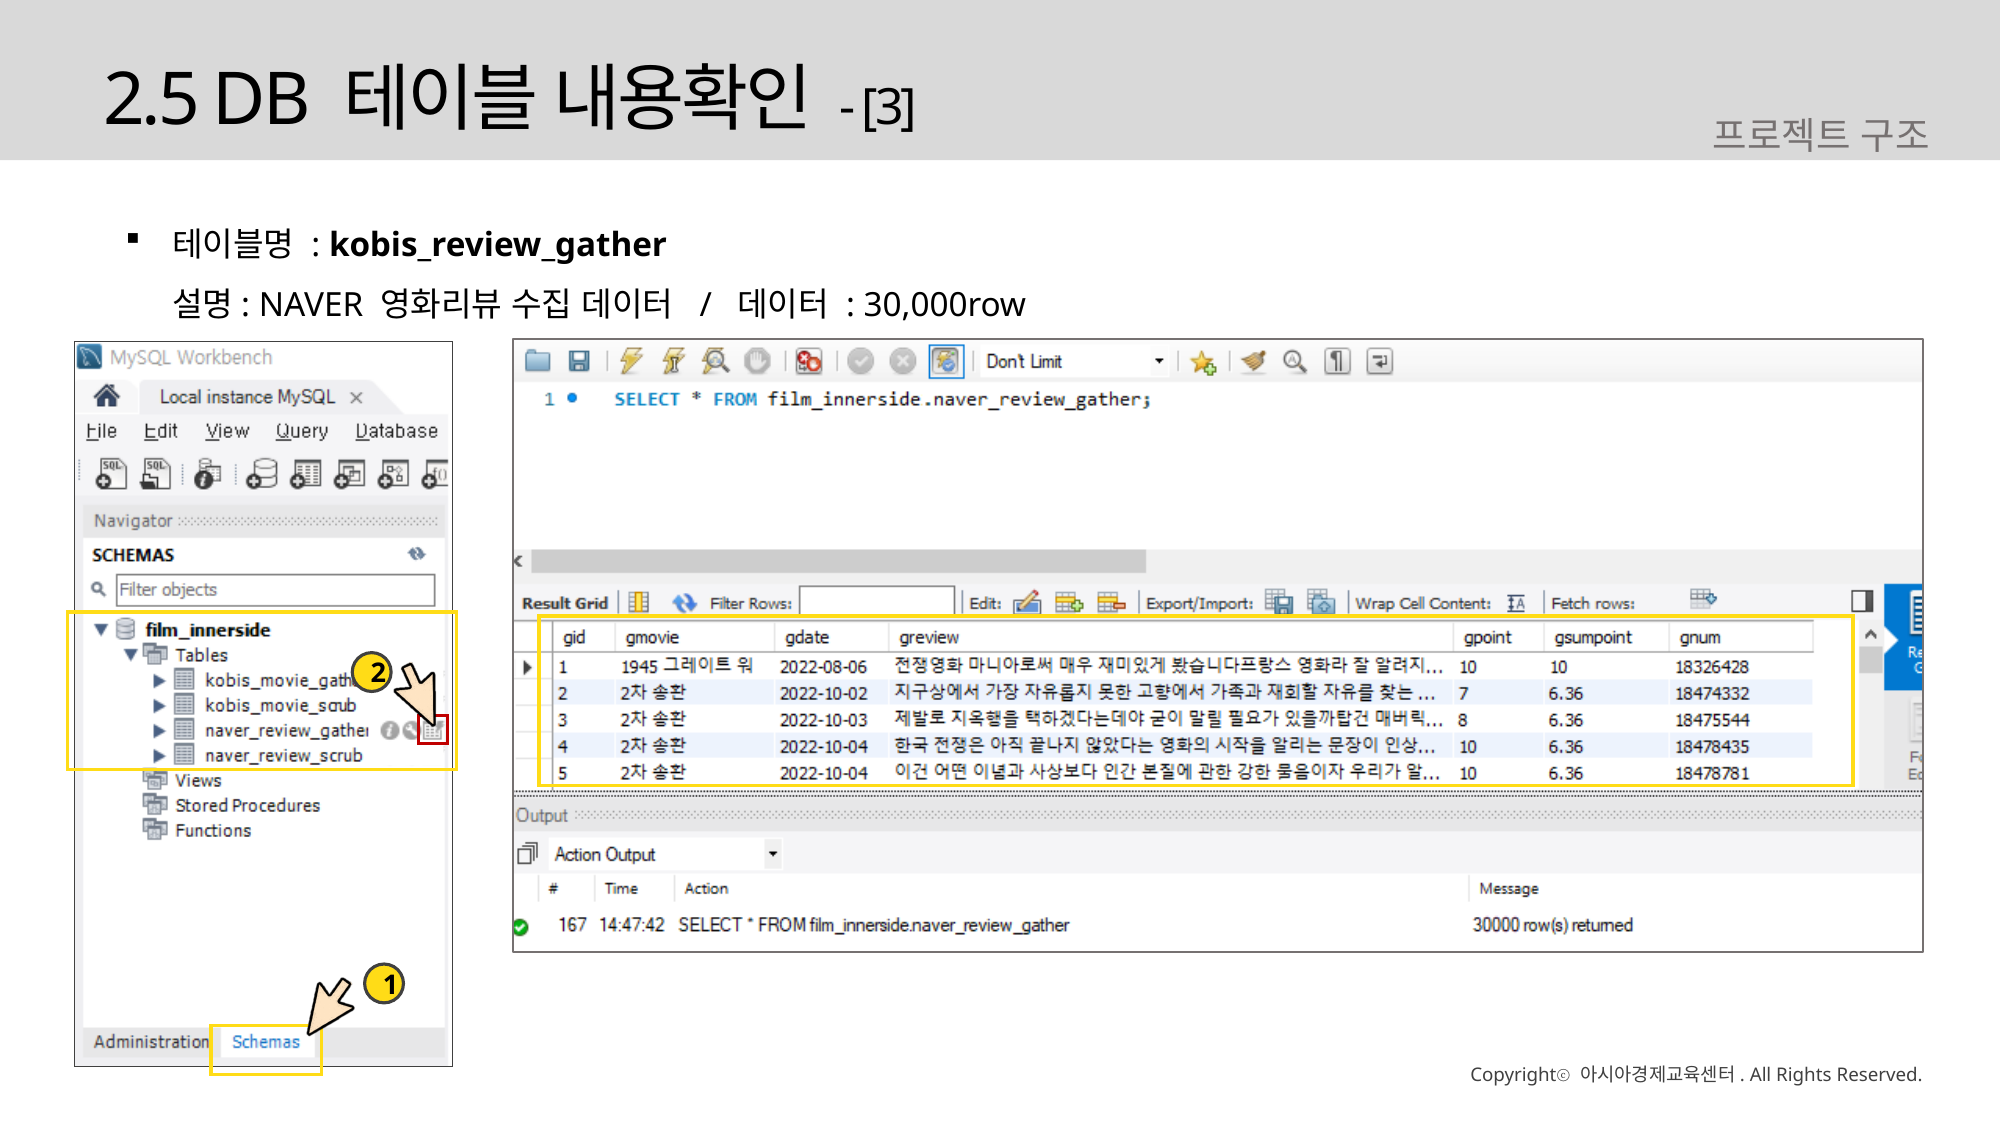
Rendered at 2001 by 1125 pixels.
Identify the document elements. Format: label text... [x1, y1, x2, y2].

picture [513, 340, 1922, 952]
text_box 프로젝트 구조 [1697, 59, 1945, 165]
text_box [0, 0, 2000, 161]
picture [74, 341, 453, 1067]
text_box Copyrightⓒ 아시아경제교육센터. All Rights Reserved. [1455, 1055, 1938, 1093]
text_box [453, 750, 458, 771]
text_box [275, 963, 404, 1055]
text_box [210, 1067, 323, 1076]
text_box 테이블명 : kobis_review_gather 설명: NAVER 영화리뷰 수집 데이터 / 데이터 : 30,000row [110, 195, 1880, 331]
text_box [453, 611, 458, 652]
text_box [352, 652, 464, 749]
text_box [66, 611, 74, 771]
title 2.5 DB 테이블 내용확인 - [3] [88, 26, 1065, 148]
